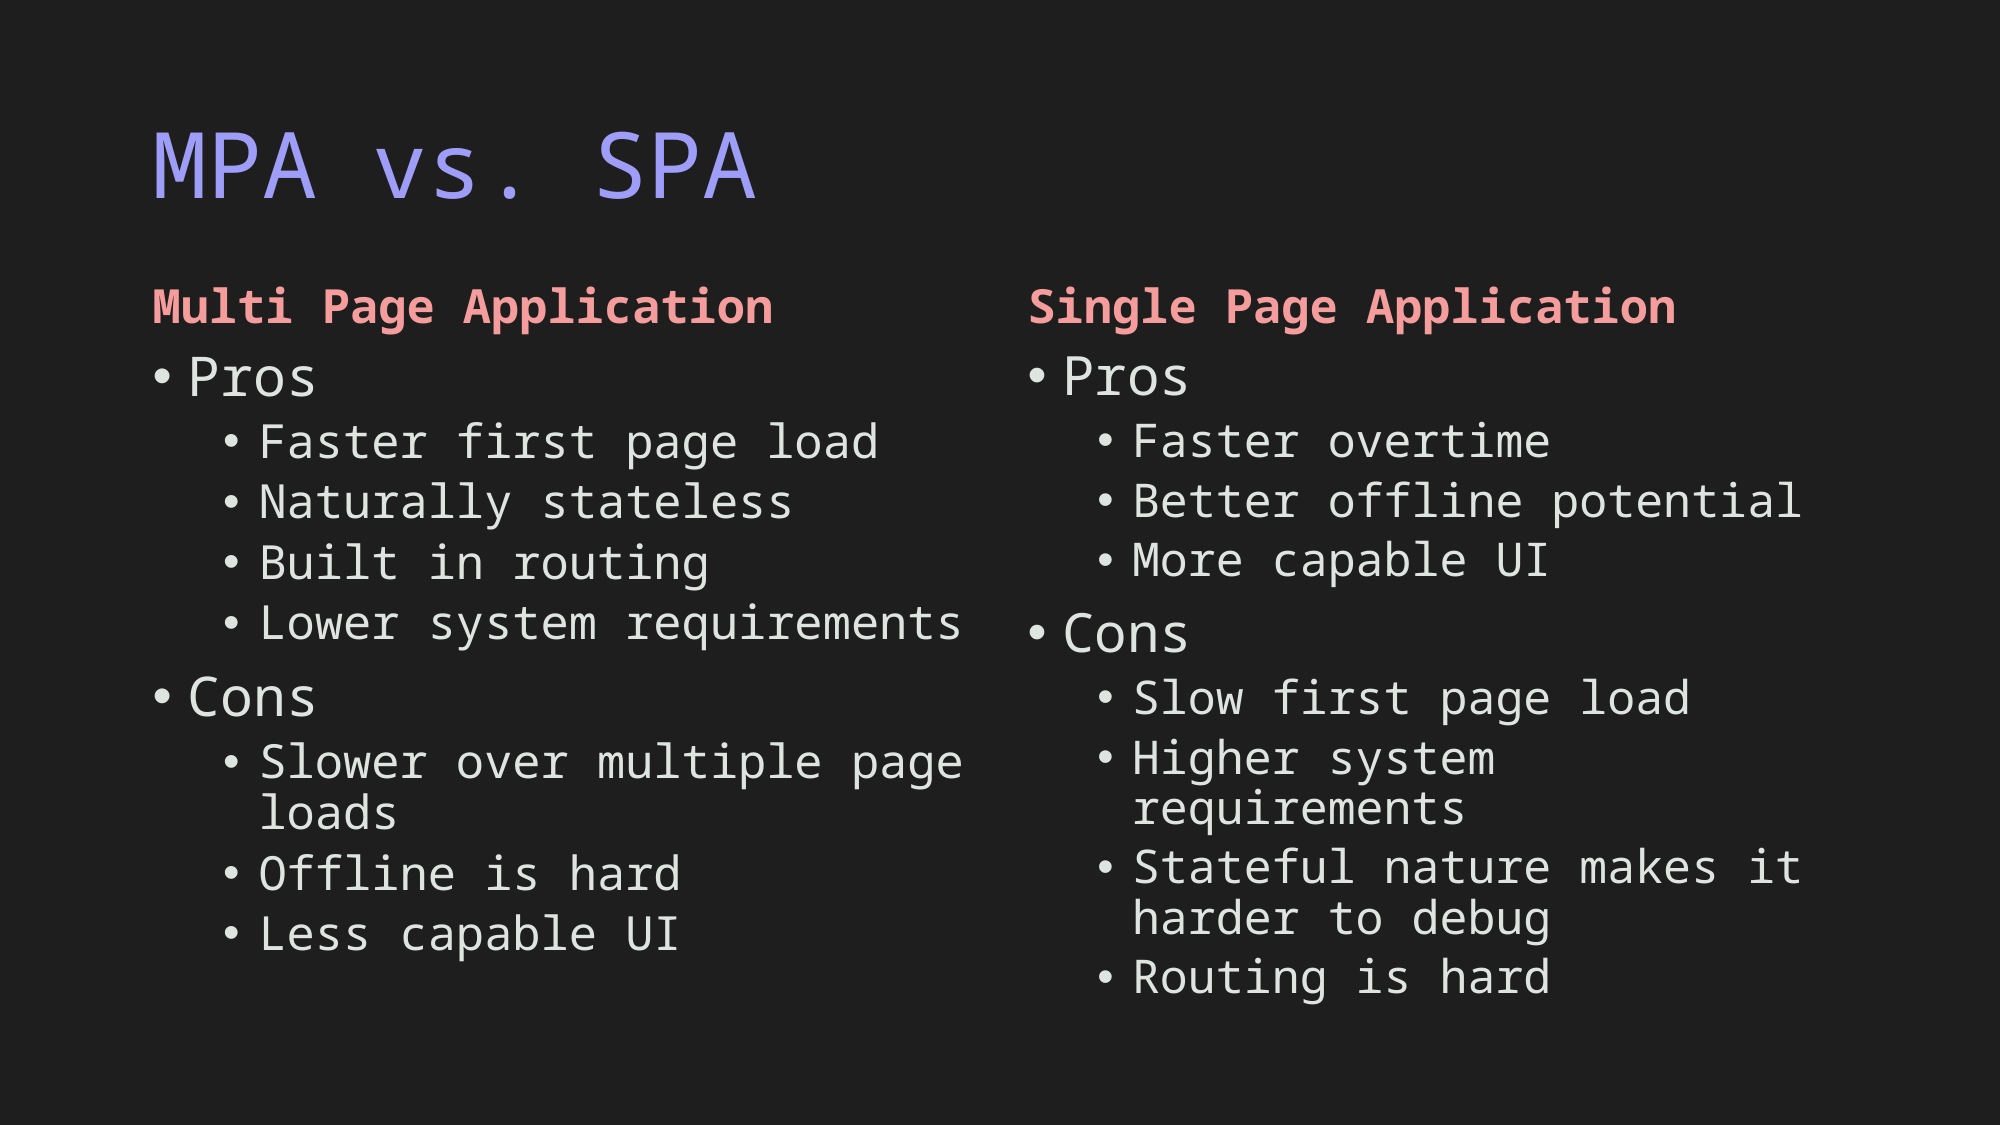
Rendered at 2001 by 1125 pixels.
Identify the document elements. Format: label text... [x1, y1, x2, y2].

list Single Page Application [1012, 275, 1863, 341]
list Multi Page Application [137, 275, 984, 341]
list Pros Faster first page load Naturally stateless Built in routing Lower system requirements Cons Slower over multiple page loads Offline is hard Less capable UI [137, 341, 984, 1016]
title MPA vs. SPA [137, 59, 1863, 278]
list Pros Faster overtime Better offline potential More capable UI Cons Slow first page load Higher system requirements Stateful nature makes it harder to debug Routing is hard [1012, 341, 1863, 1016]
